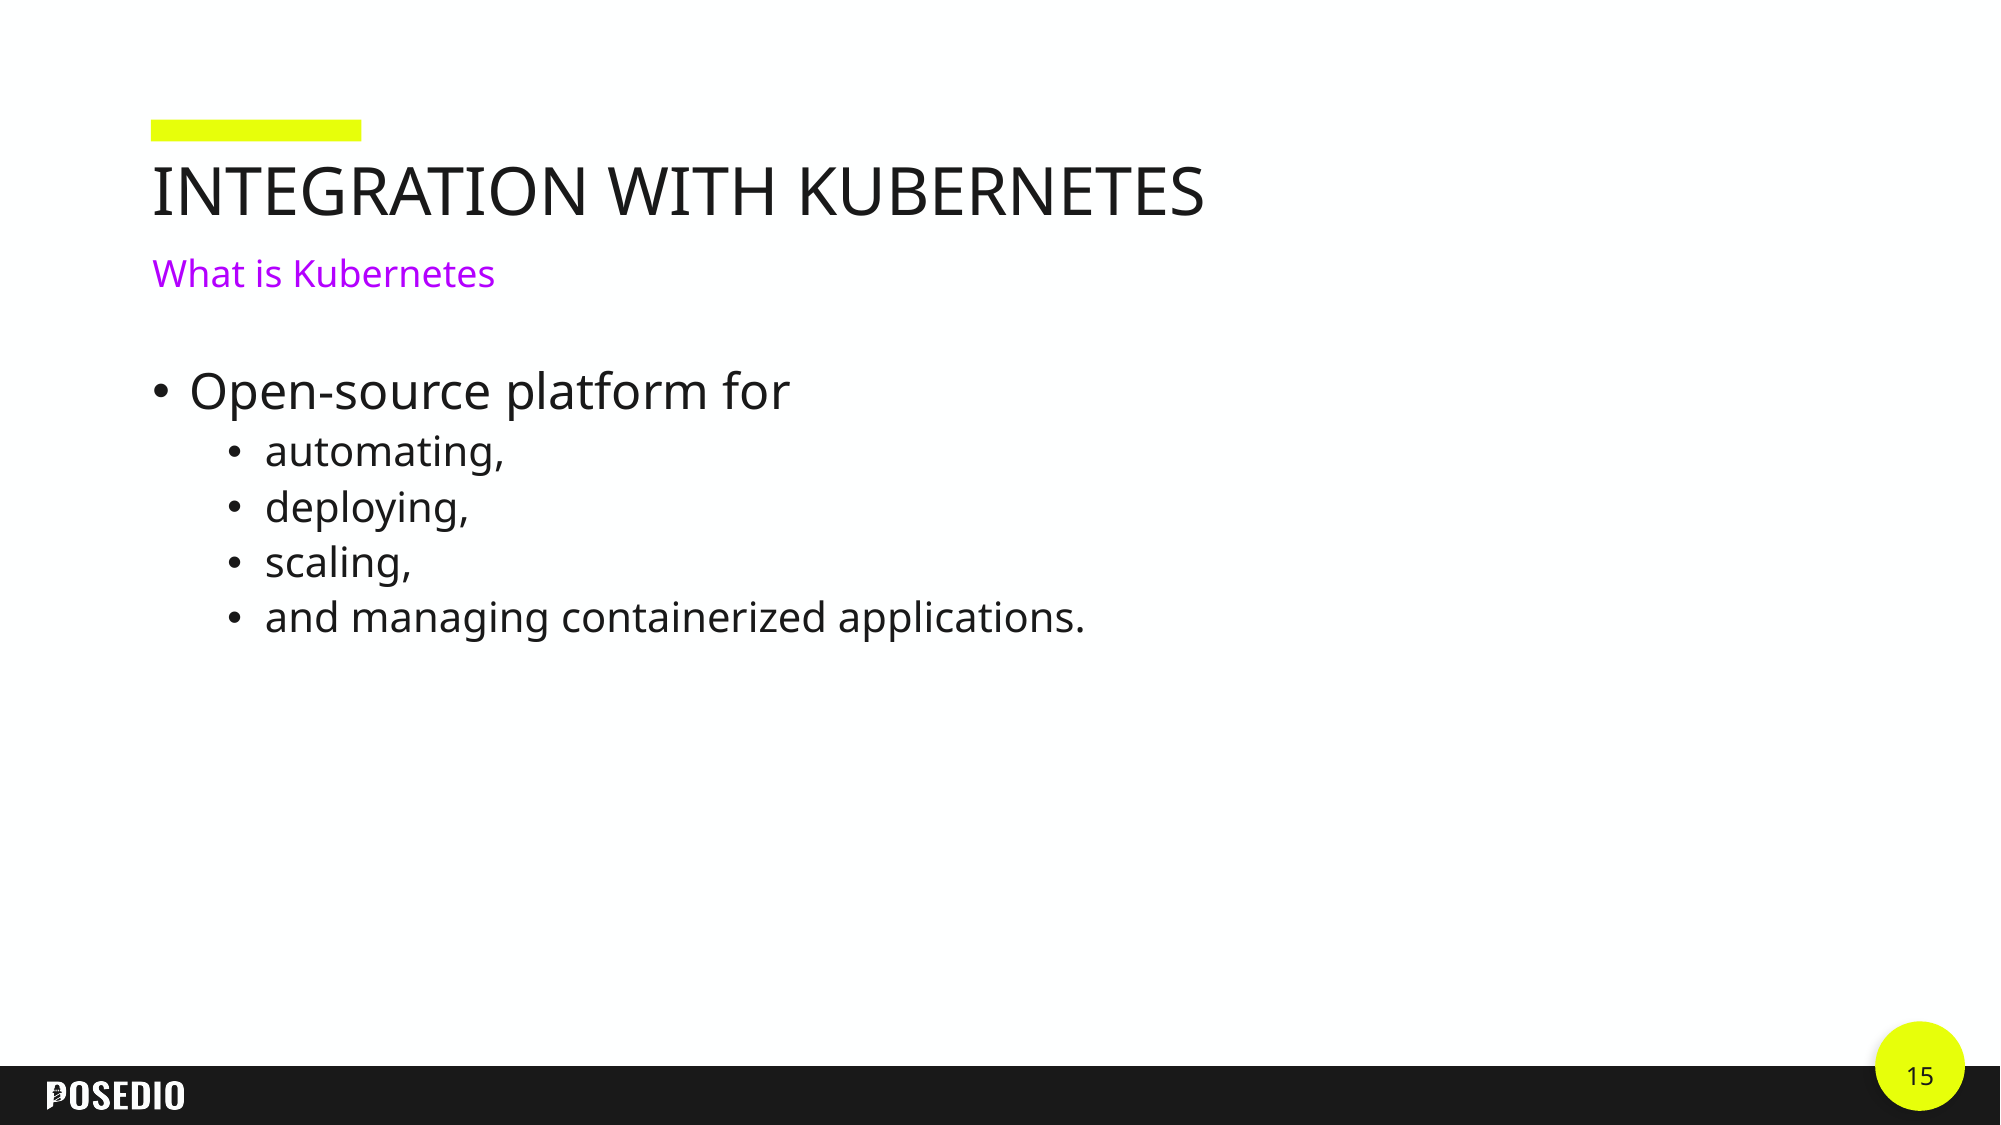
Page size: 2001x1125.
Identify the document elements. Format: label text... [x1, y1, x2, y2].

list Open-source platform for automating, deploying, scaling, and managing containerized applications. [137, 358, 1863, 1014]
picture [47, 1081, 184, 1110]
title Integration with Kubernetes [137, 141, 1863, 247]
list What is Kubernetes [137, 247, 1863, 322]
